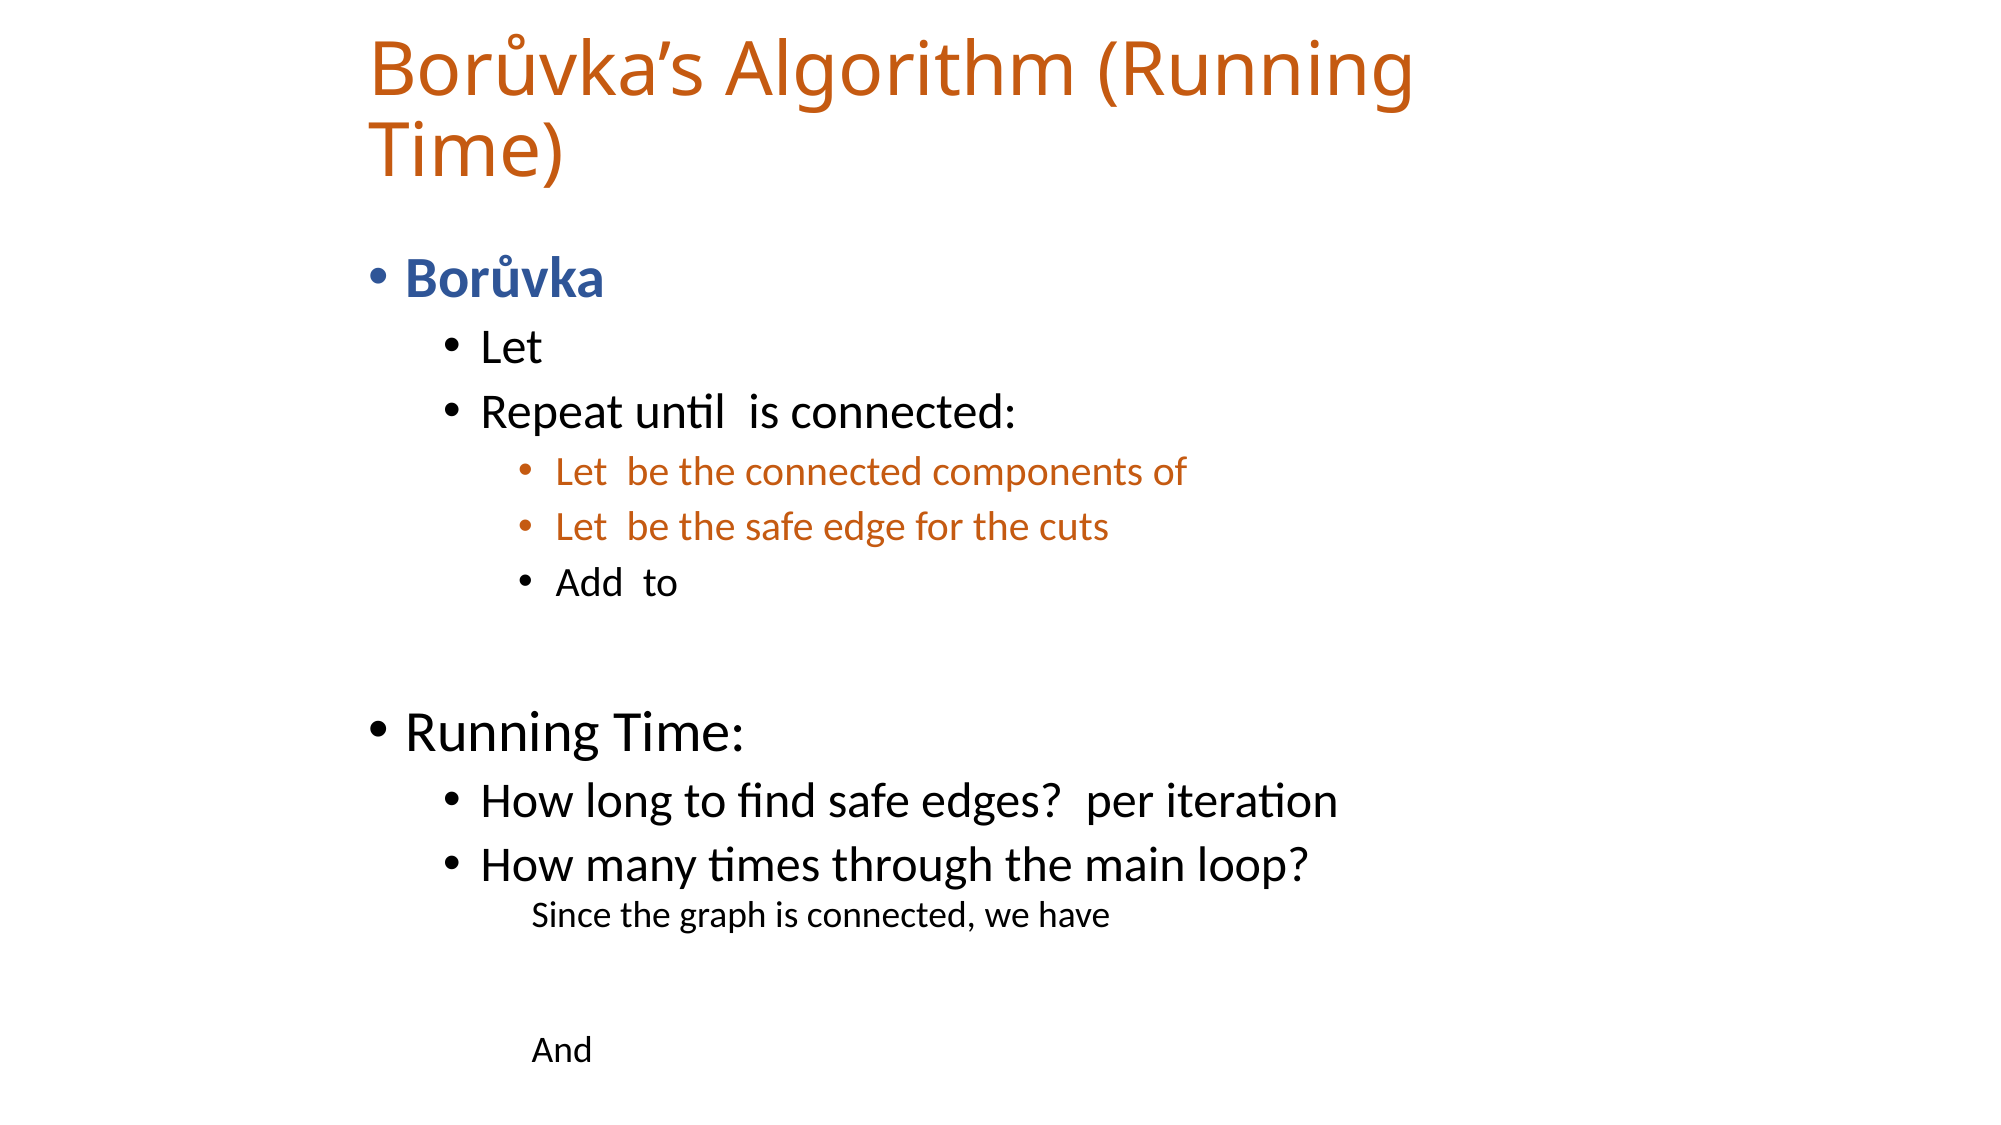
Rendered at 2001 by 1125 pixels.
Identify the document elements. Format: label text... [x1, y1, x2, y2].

title Borůvka’s Algorithm (Running Time) [353, 36, 1647, 187]
